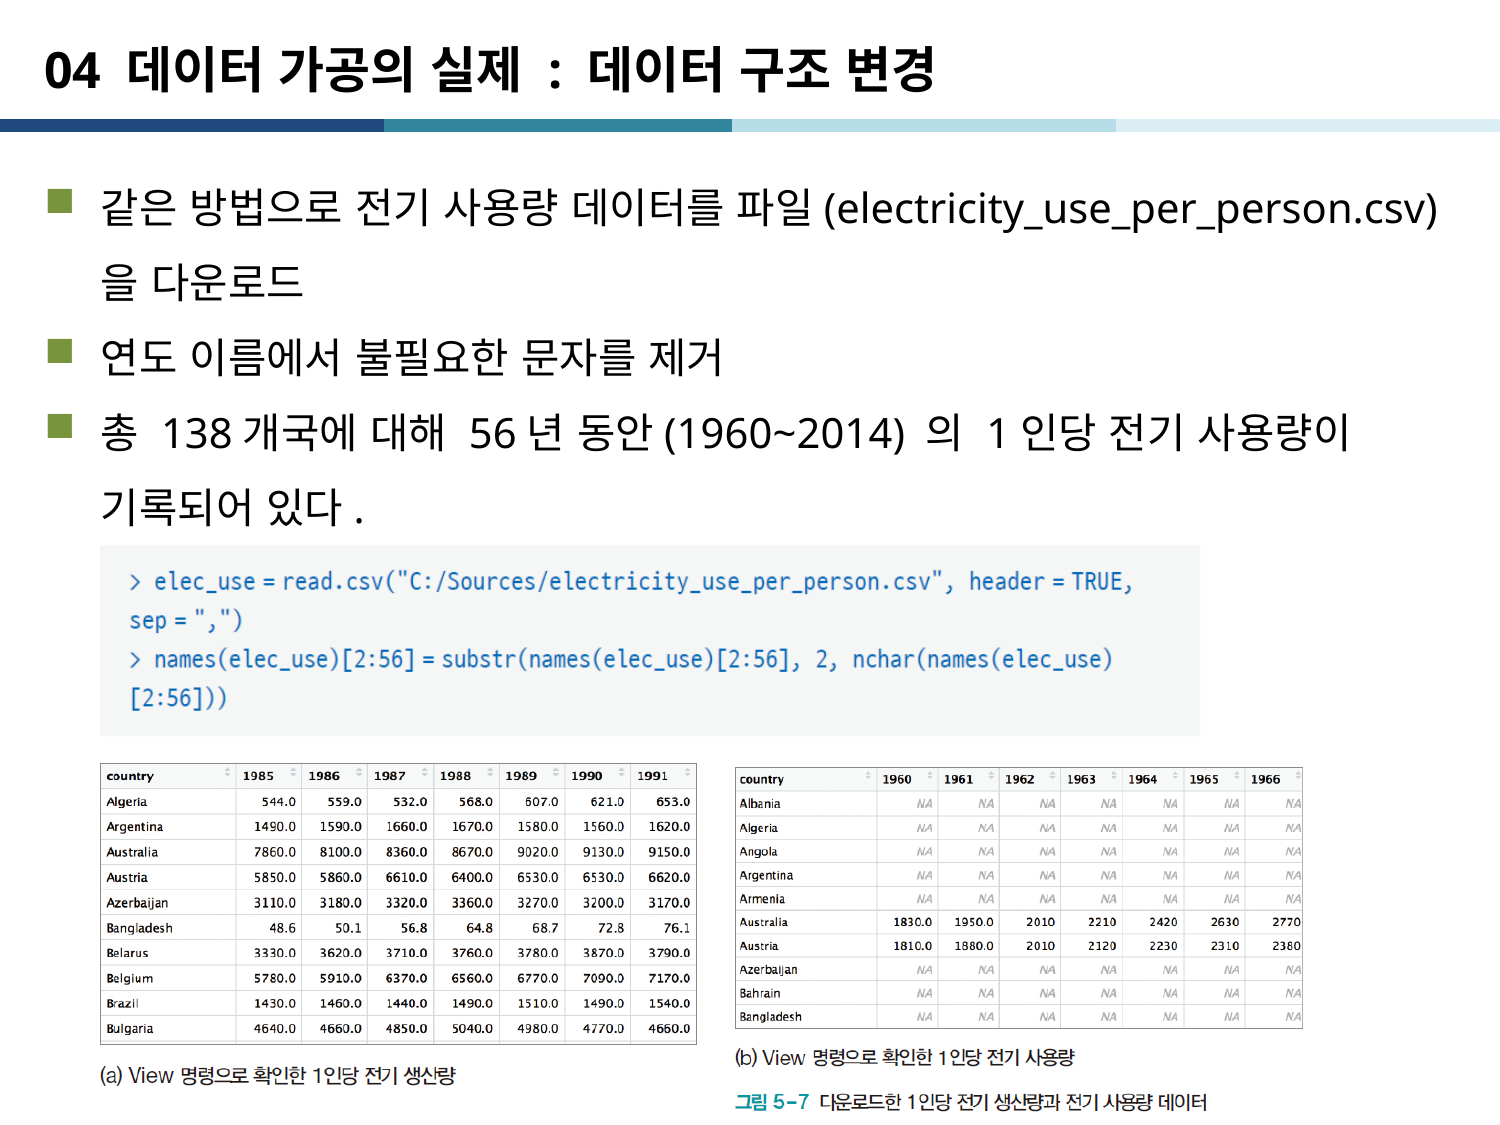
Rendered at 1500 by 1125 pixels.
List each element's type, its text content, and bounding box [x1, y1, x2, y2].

picture [92, 753, 710, 1092]
list 같은 방법으로 전기 사용량 데이터를 파일(electricity_use_per_person.csv)을 다운로드 연도 이름에서 불필요한 문자를 제거 총 138개국에 대해 56년 동안(1960~2014) 의 1인당 전기 사용량이 기록되어 있다. [29, 148, 1471, 1083]
picture [719, 753, 1313, 1116]
title 04 데이터 가공의 실제 : 데이터 구조 변경 [29, 23, 1270, 114]
picture [92, 530, 1207, 743]
